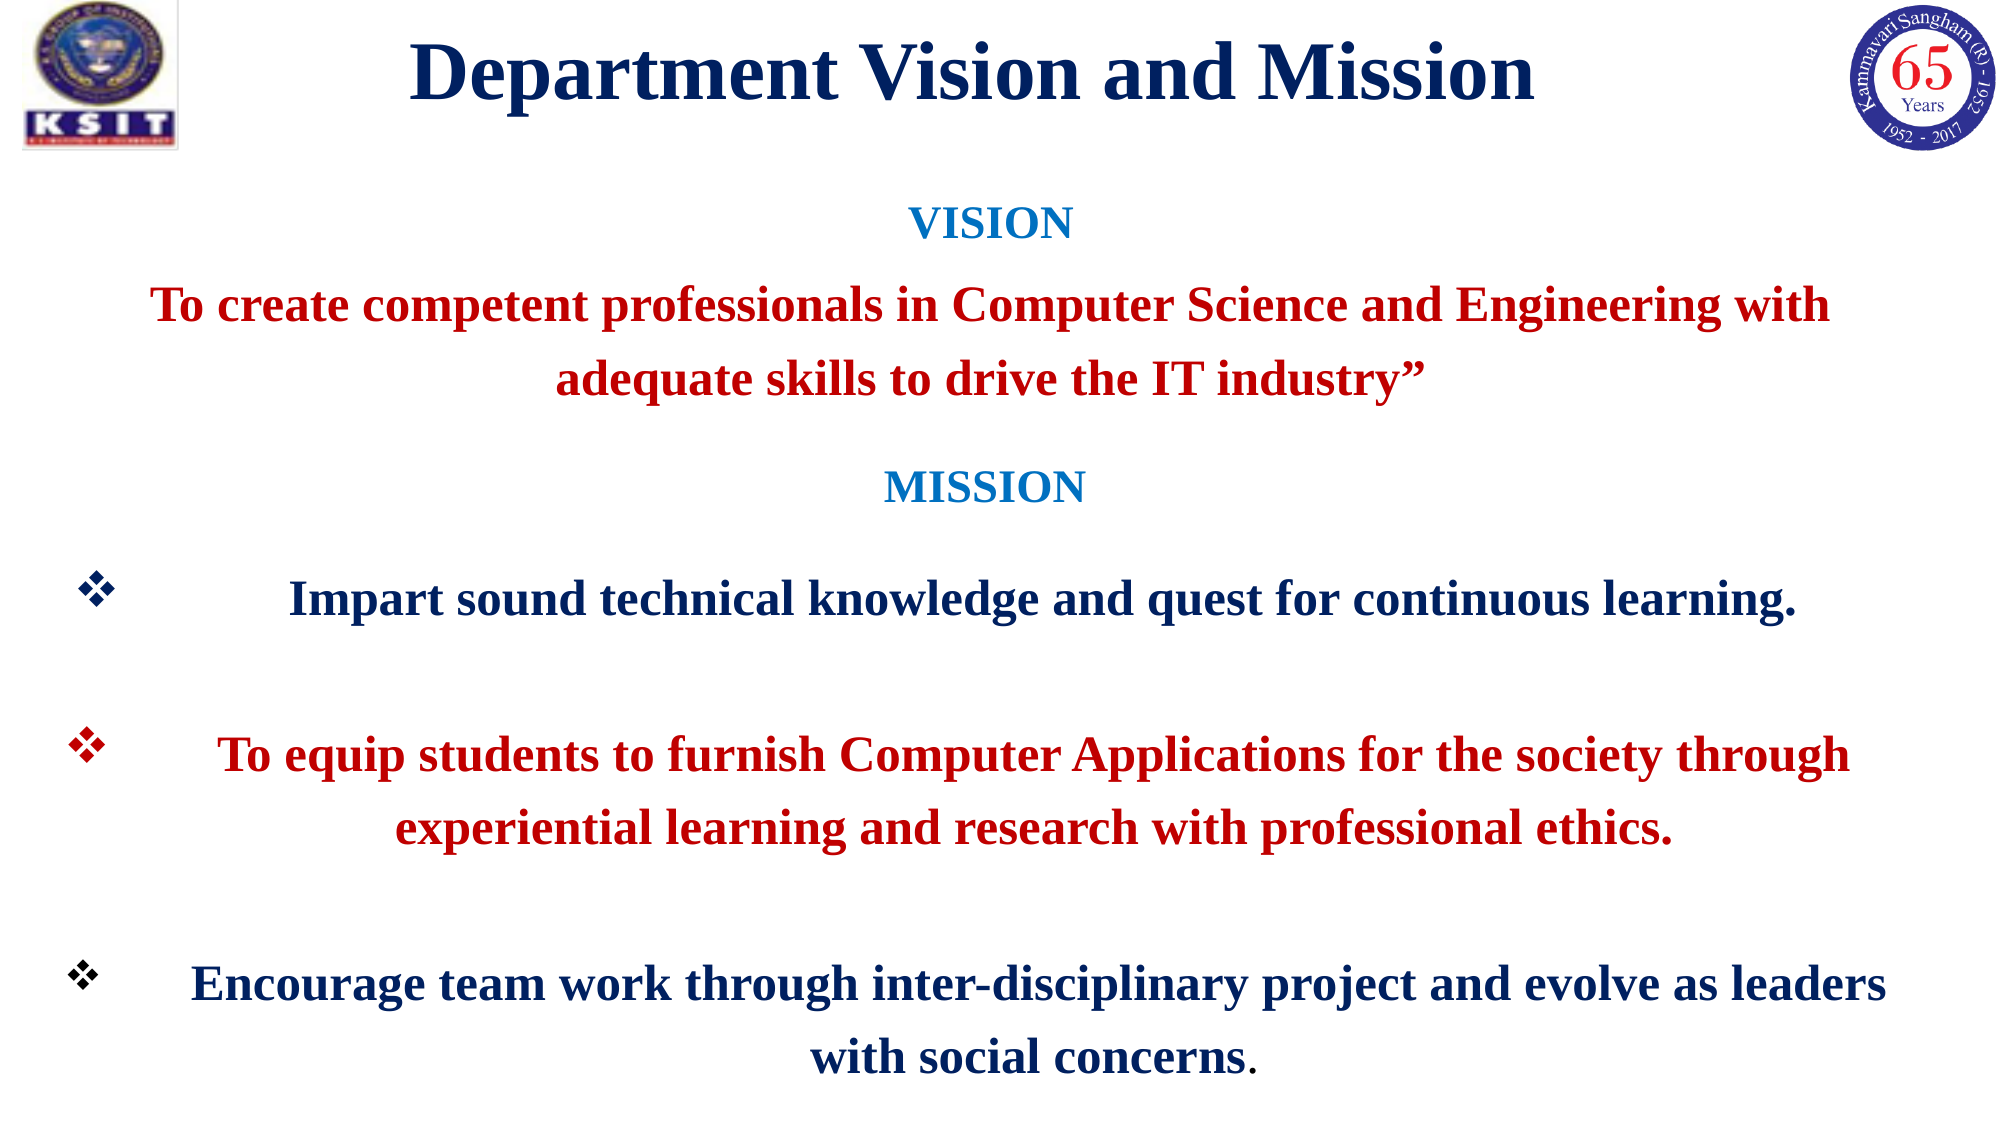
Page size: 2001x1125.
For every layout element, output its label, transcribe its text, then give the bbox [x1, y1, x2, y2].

title Department Vision and Mission [222, 28, 1723, 125]
picture [1847, 2, 1998, 153]
subtitle VISION To create competent professionals in Computer Science and Engineering with adequate skills to drive the IT industry” MISSION Impart sound technical knowledge and quest for continuous learning. To equip students to furnish Computer Applications for the society through experiential learning and research with professional ethics. Encourage team work through inter-disciplinary project and evolve as leaders with social concerns. [49, 124, 1934, 1108]
picture [22, 0, 182, 153]
